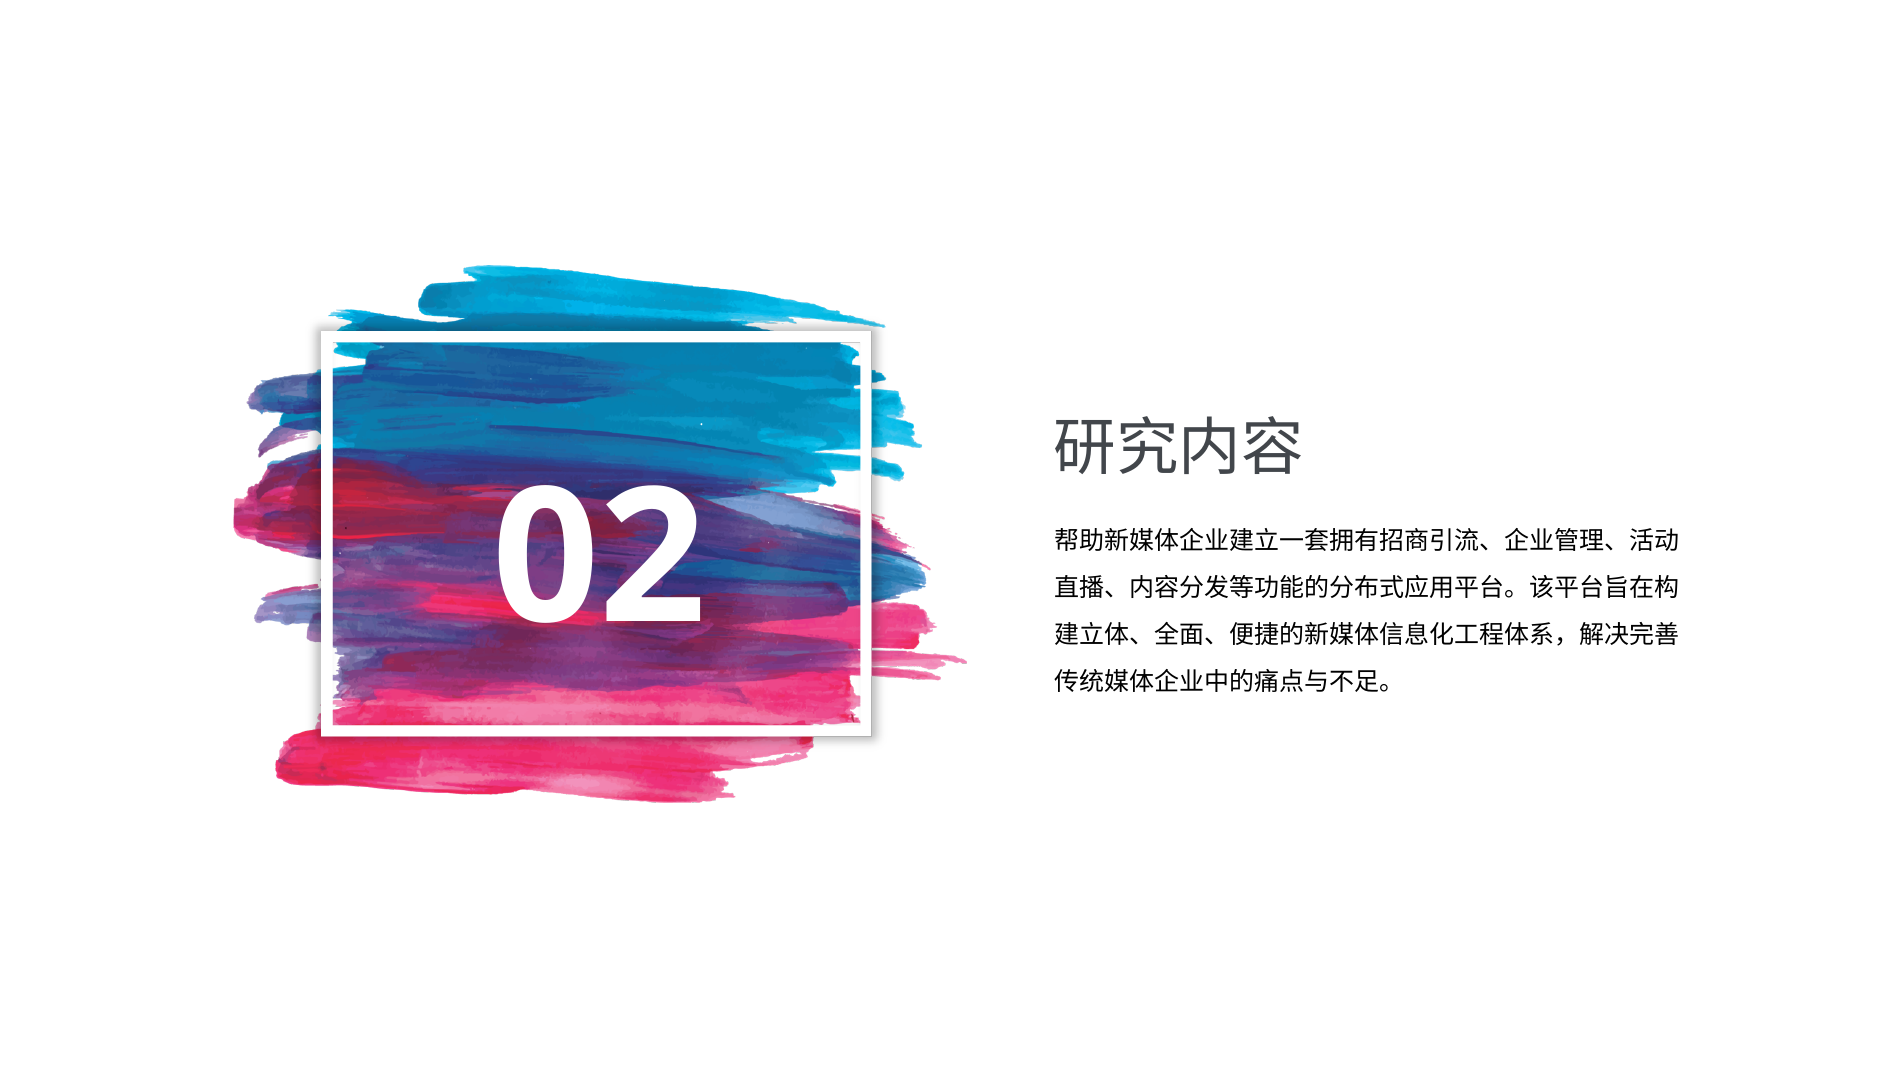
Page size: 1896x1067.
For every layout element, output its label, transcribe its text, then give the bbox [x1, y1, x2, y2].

text_box 帮助新媒体企业建立一套拥有招商引流、企业管理、活动直播、内容分发等功能的分布式应用平台。该平台旨在构建立体、全面、便捷的新媒体信息化工程体系，解决完善传统媒体企业中的痛点与不足。 [1033, 496, 1714, 706]
picture [232, 265, 968, 803]
text_box 研究内容 [1032, 384, 1450, 492]
